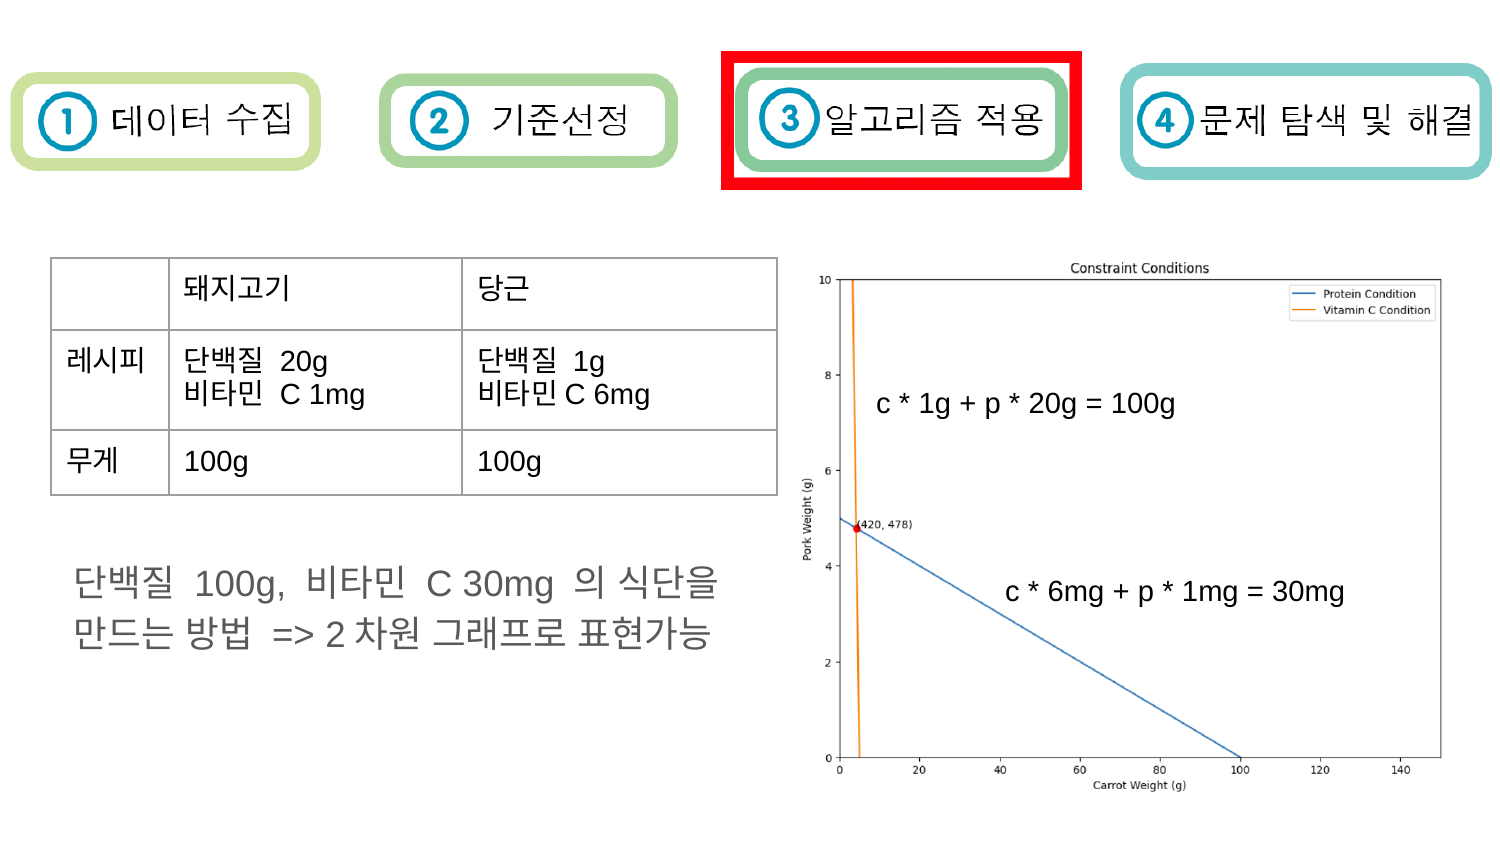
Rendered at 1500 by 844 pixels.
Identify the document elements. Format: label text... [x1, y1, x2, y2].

table_header 당근 [463, 259, 776, 329]
picture [0, 42, 1500, 198]
table_cell 100g [170, 431, 461, 494]
picture [784, 254, 1458, 797]
table_header 돼지고기 [170, 259, 461, 329]
table_header [52, 259, 168, 329]
table_cell 무게 [52, 431, 168, 494]
table_cell 100g [463, 431, 776, 494]
list 단백질 100g, 비타민 C 30mg 의 식단을 만드는 방법 => 2차원 그래프로 표현가능 [59, 538, 758, 691]
table_cell 단백질 1g 비타민C 6mg [463, 331, 776, 429]
table_cell 레시피 [52, 331, 168, 429]
table_cell 단백질 20g 비타민 C 1mg [170, 331, 461, 429]
